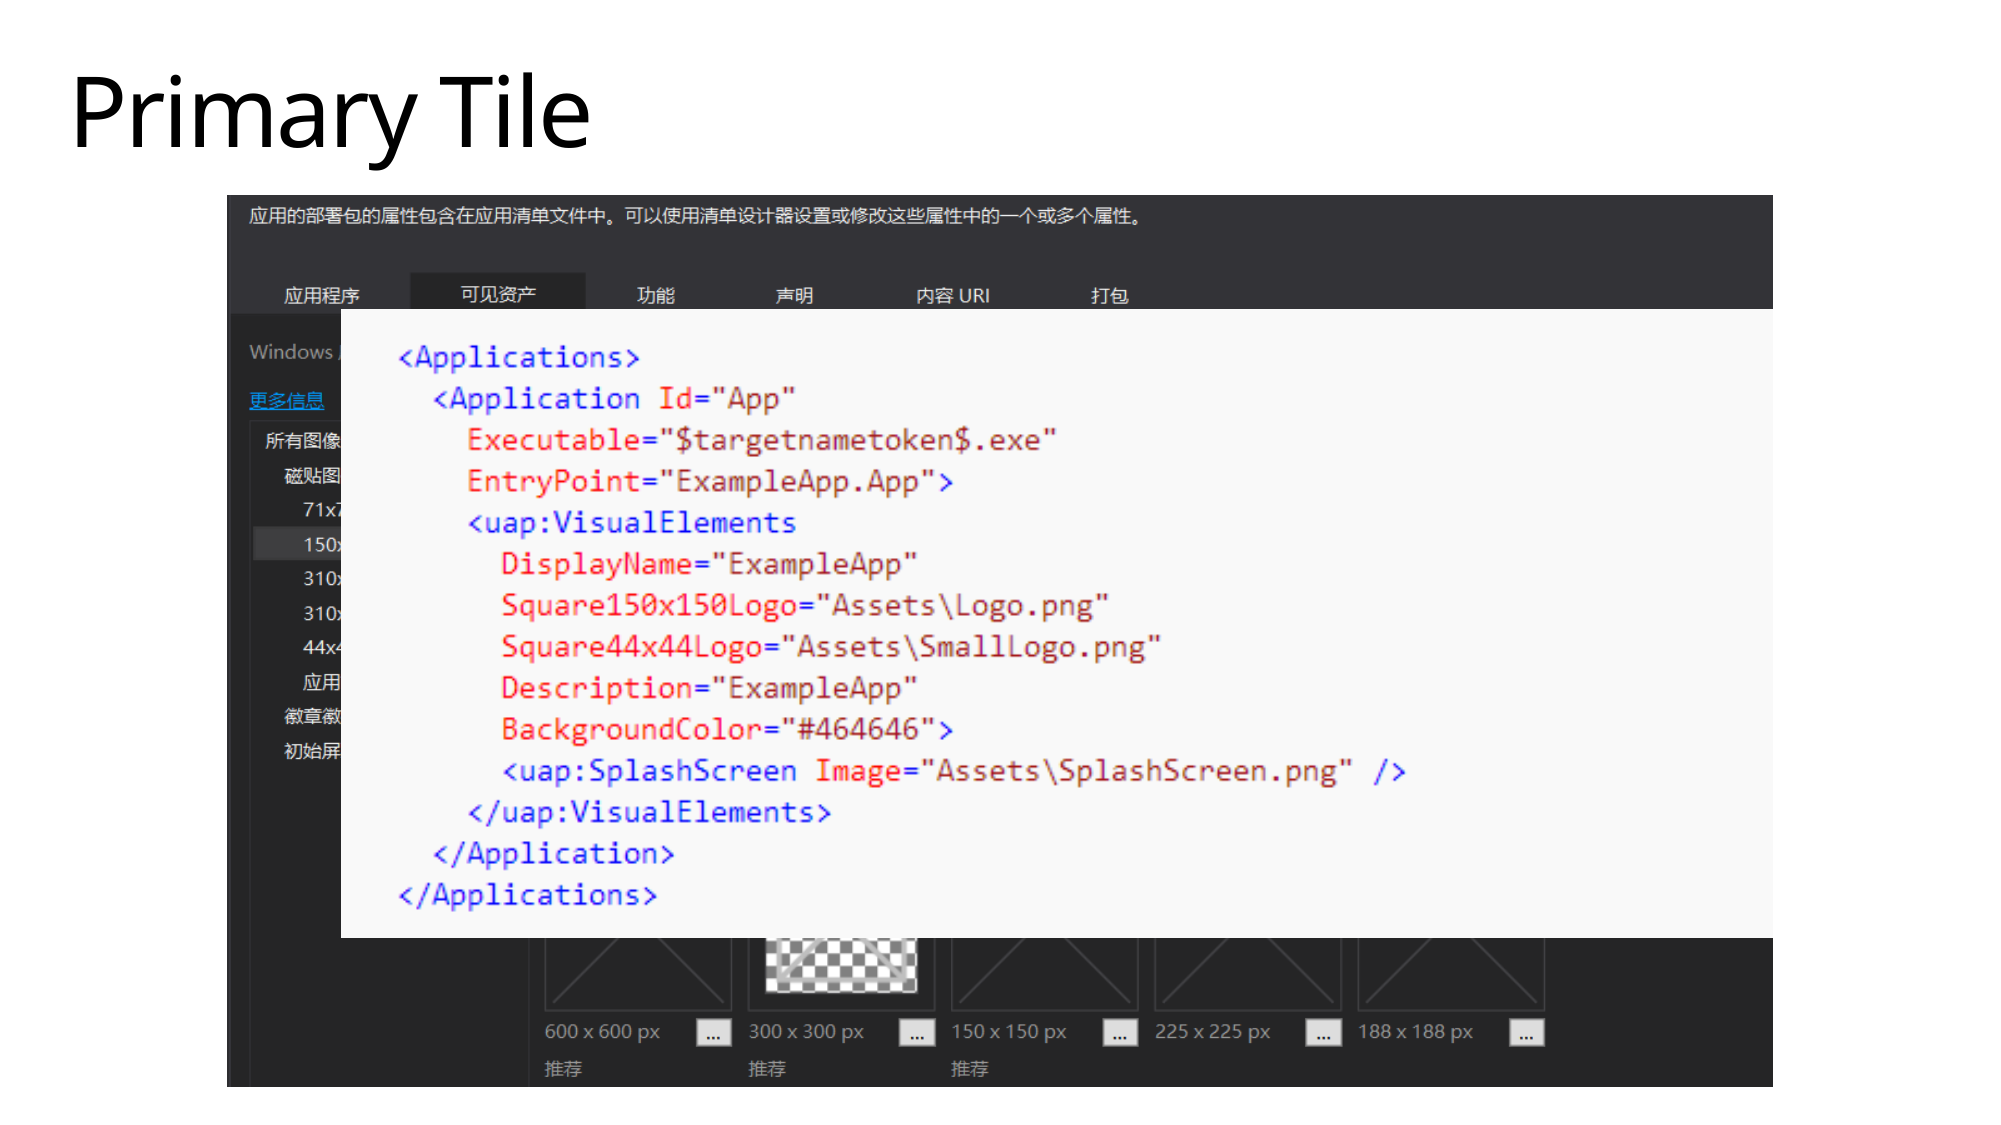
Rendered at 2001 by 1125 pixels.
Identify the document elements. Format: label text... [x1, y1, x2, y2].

title Primary Tile [44, 47, 1957, 196]
picture [227, 194, 1773, 1087]
